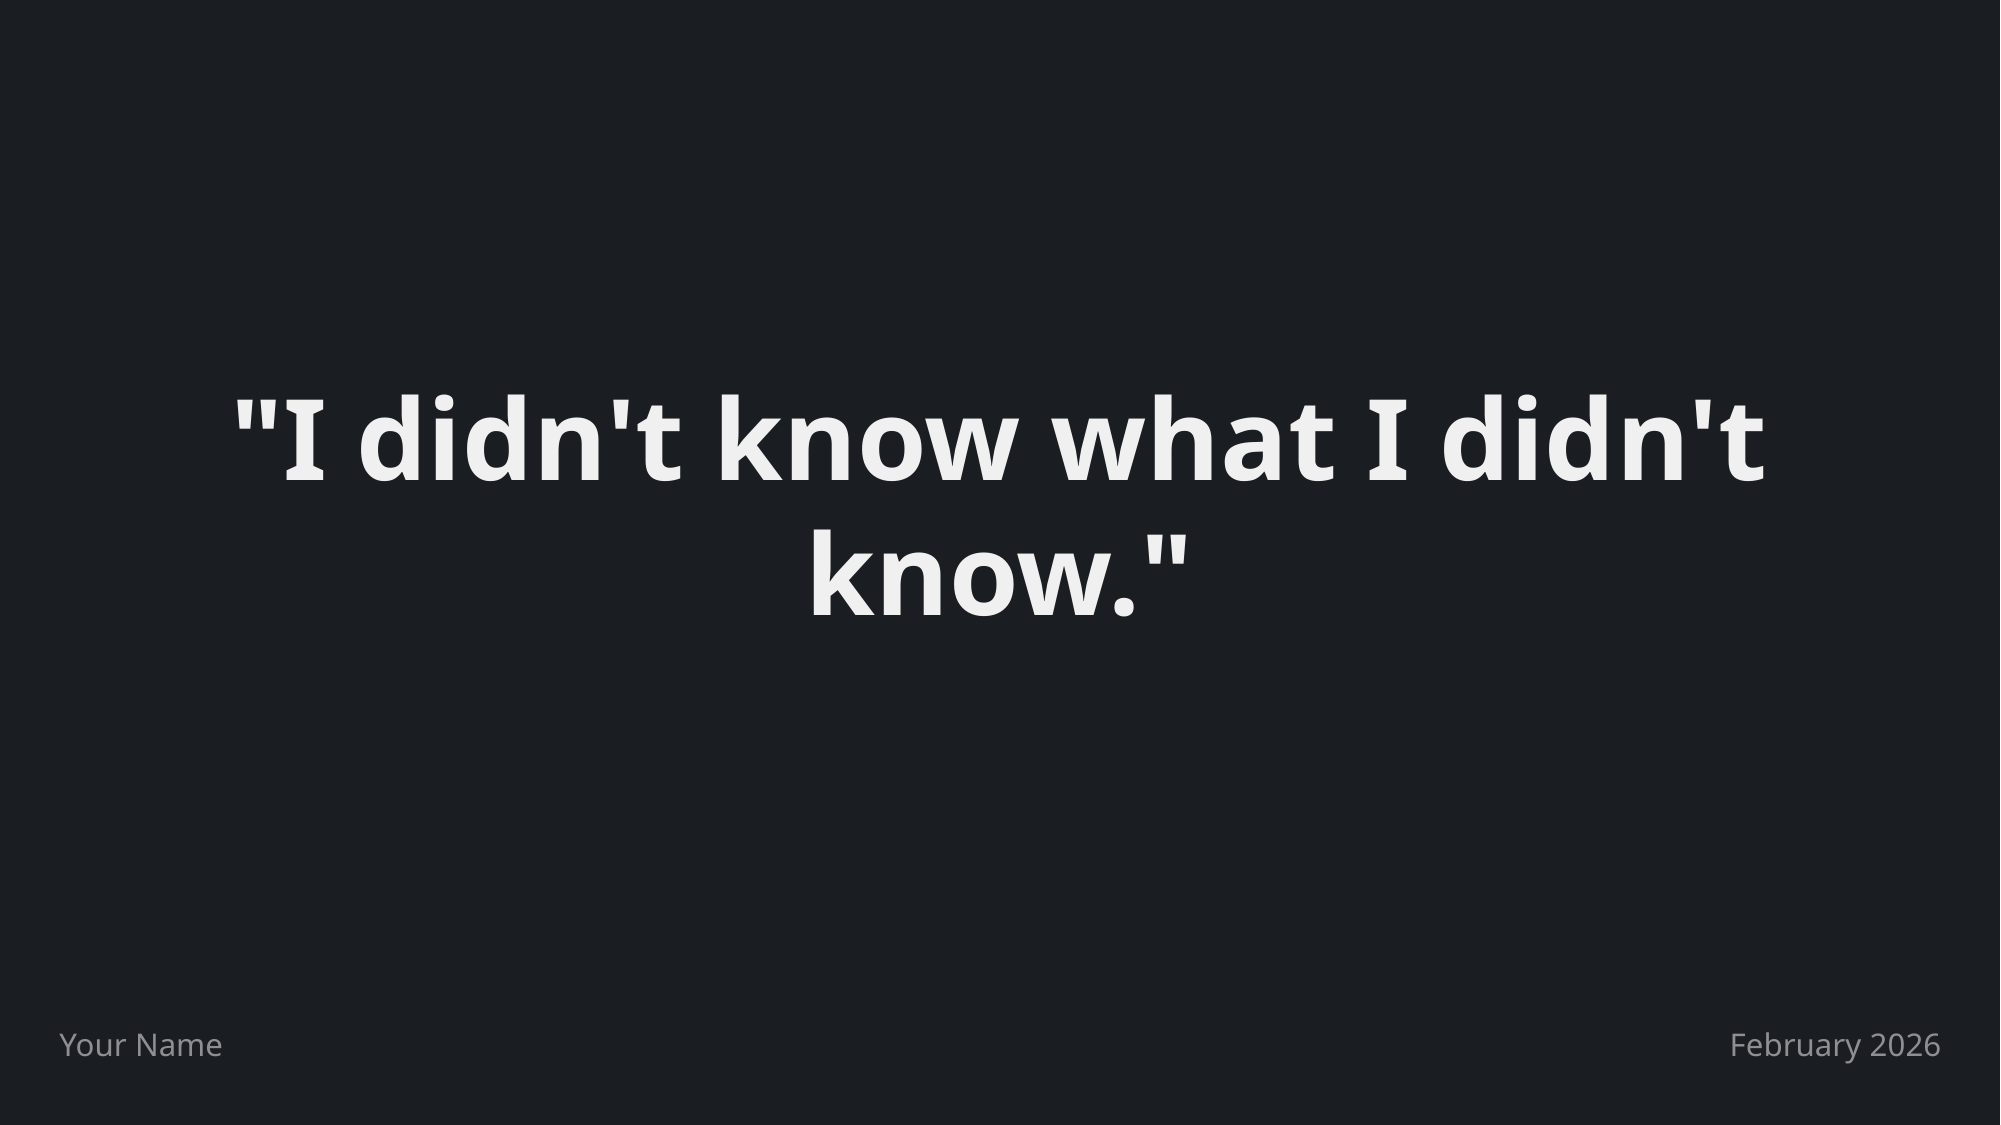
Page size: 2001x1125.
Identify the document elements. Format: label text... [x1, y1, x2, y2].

text_box "I didn't know what I didn't know." [60, 432, 1939, 574]
text_box February 2026 [1726, 1018, 1946, 1063]
text_box Your Name [54, 1018, 229, 1063]
